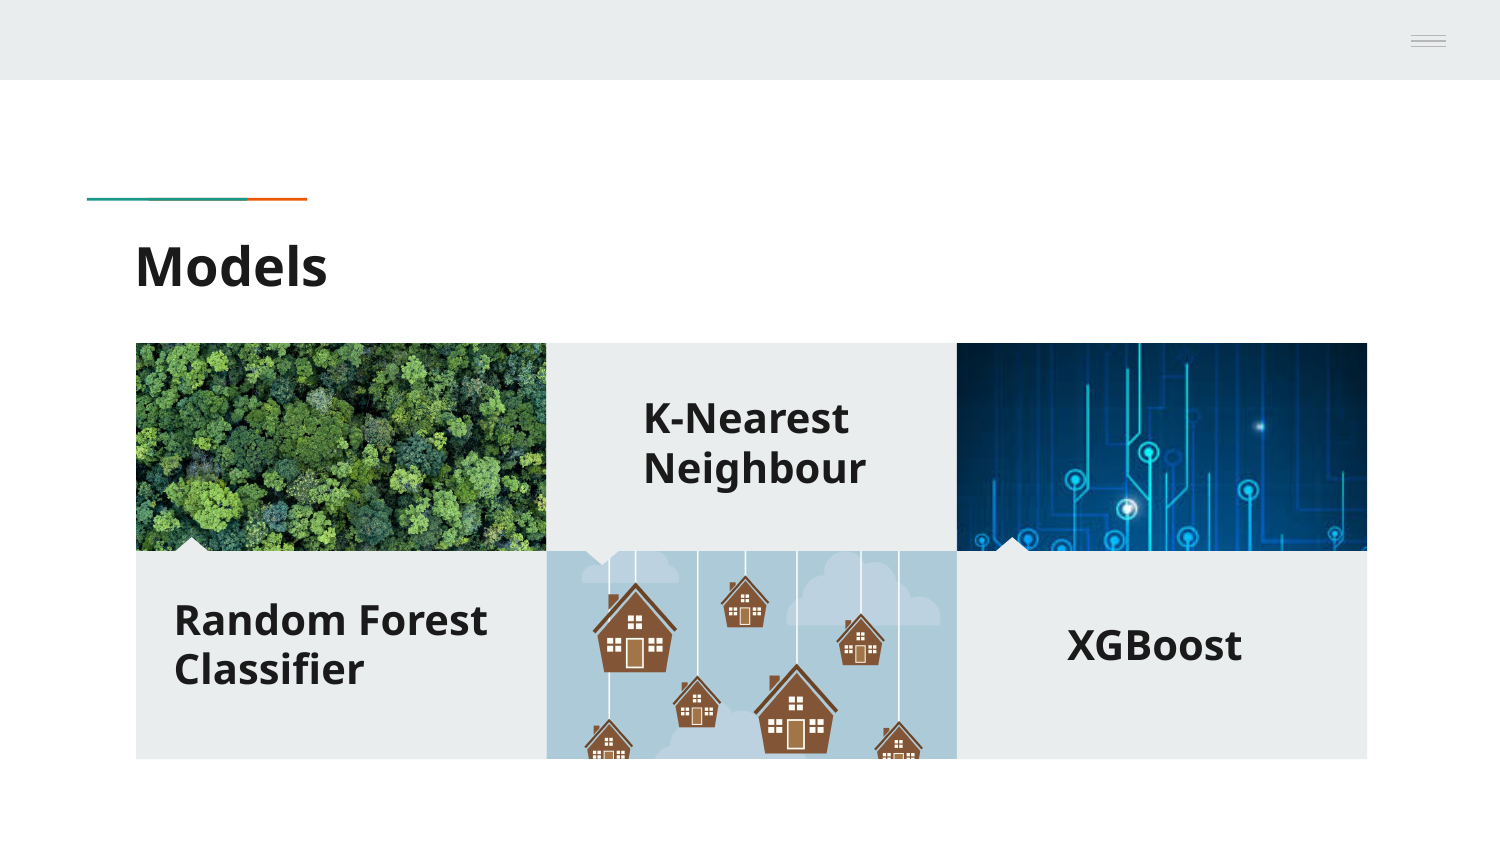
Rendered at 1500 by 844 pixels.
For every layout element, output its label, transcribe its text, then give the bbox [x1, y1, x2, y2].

picture [956, 342, 1368, 536]
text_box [135, 536, 541, 760]
picture [546, 566, 956, 760]
picture [135, 342, 546, 536]
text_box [956, 536, 1368, 760]
title Models [119, 224, 1381, 313]
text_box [546, 342, 955, 566]
